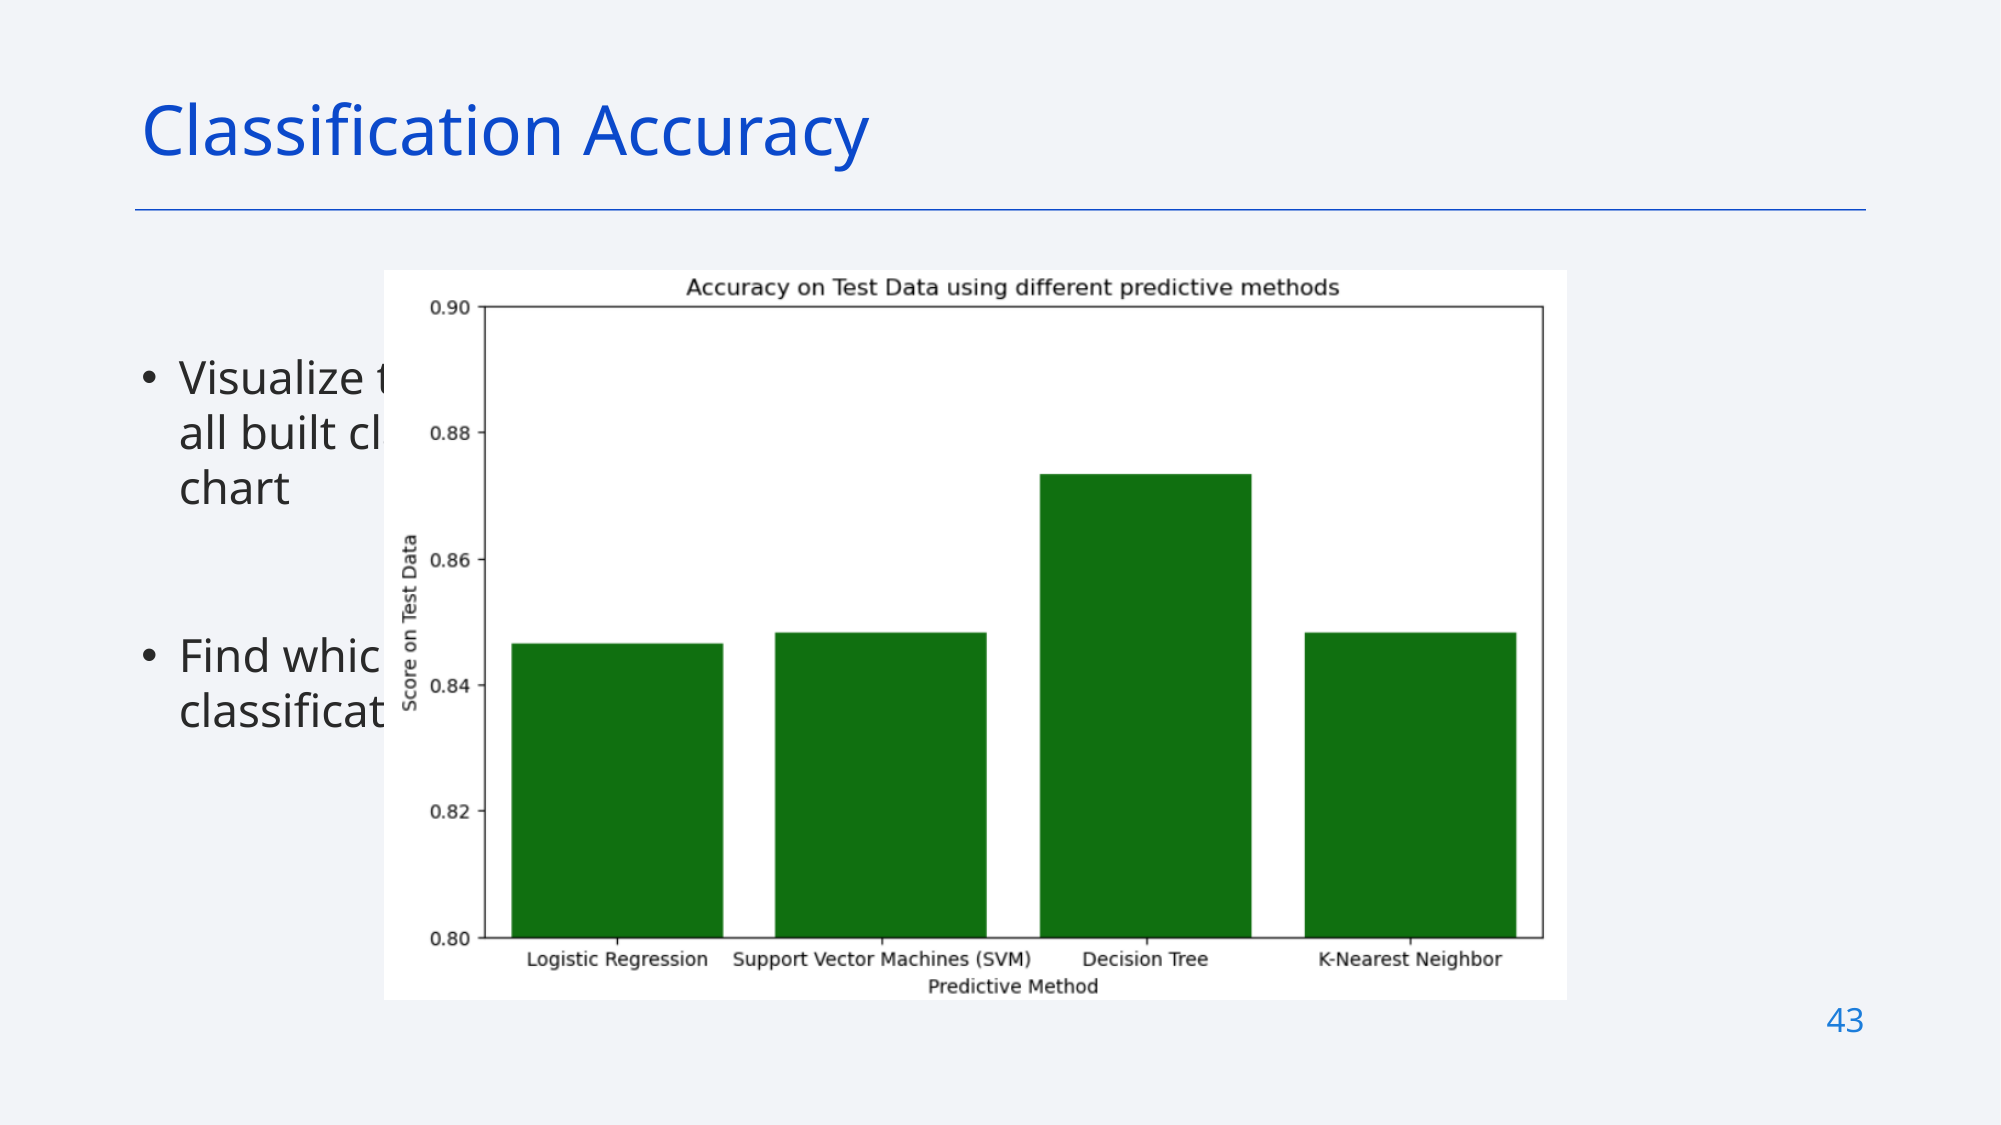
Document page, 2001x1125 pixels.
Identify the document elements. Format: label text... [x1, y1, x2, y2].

list Visualize the built model accuracy for all built classification models, in a bar chart Find which model has the highest classification accuracy [126, 341, 384, 967]
text_box Classification Accuracy [126, 88, 1852, 179]
slide_number 43 [1429, 988, 1880, 1055]
picture [0, 0, 2001, 1125]
